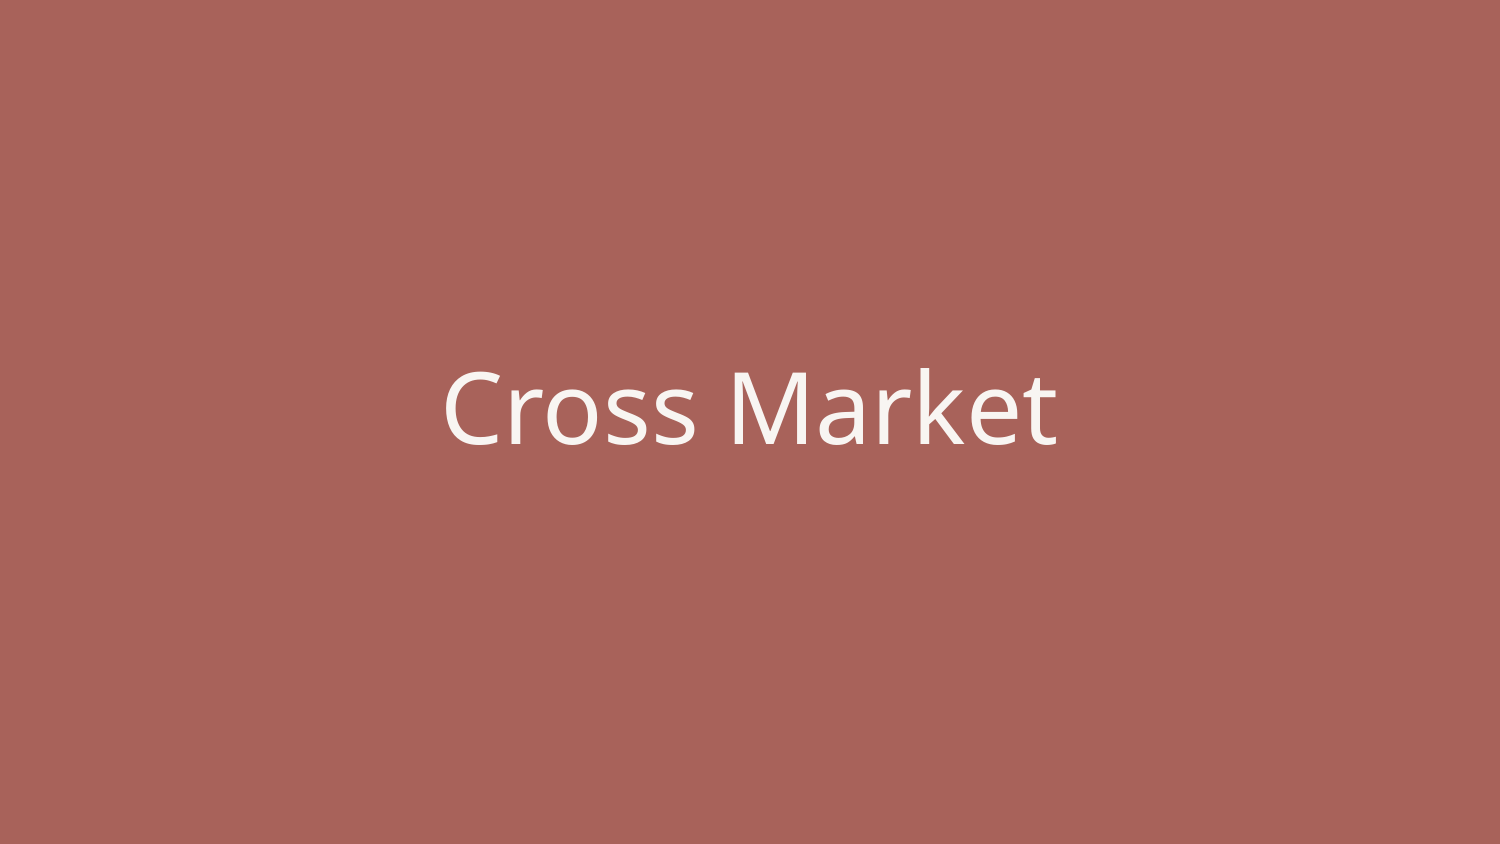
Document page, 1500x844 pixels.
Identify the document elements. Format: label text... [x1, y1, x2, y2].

text_box Cross Market [0, 329, 1500, 515]
